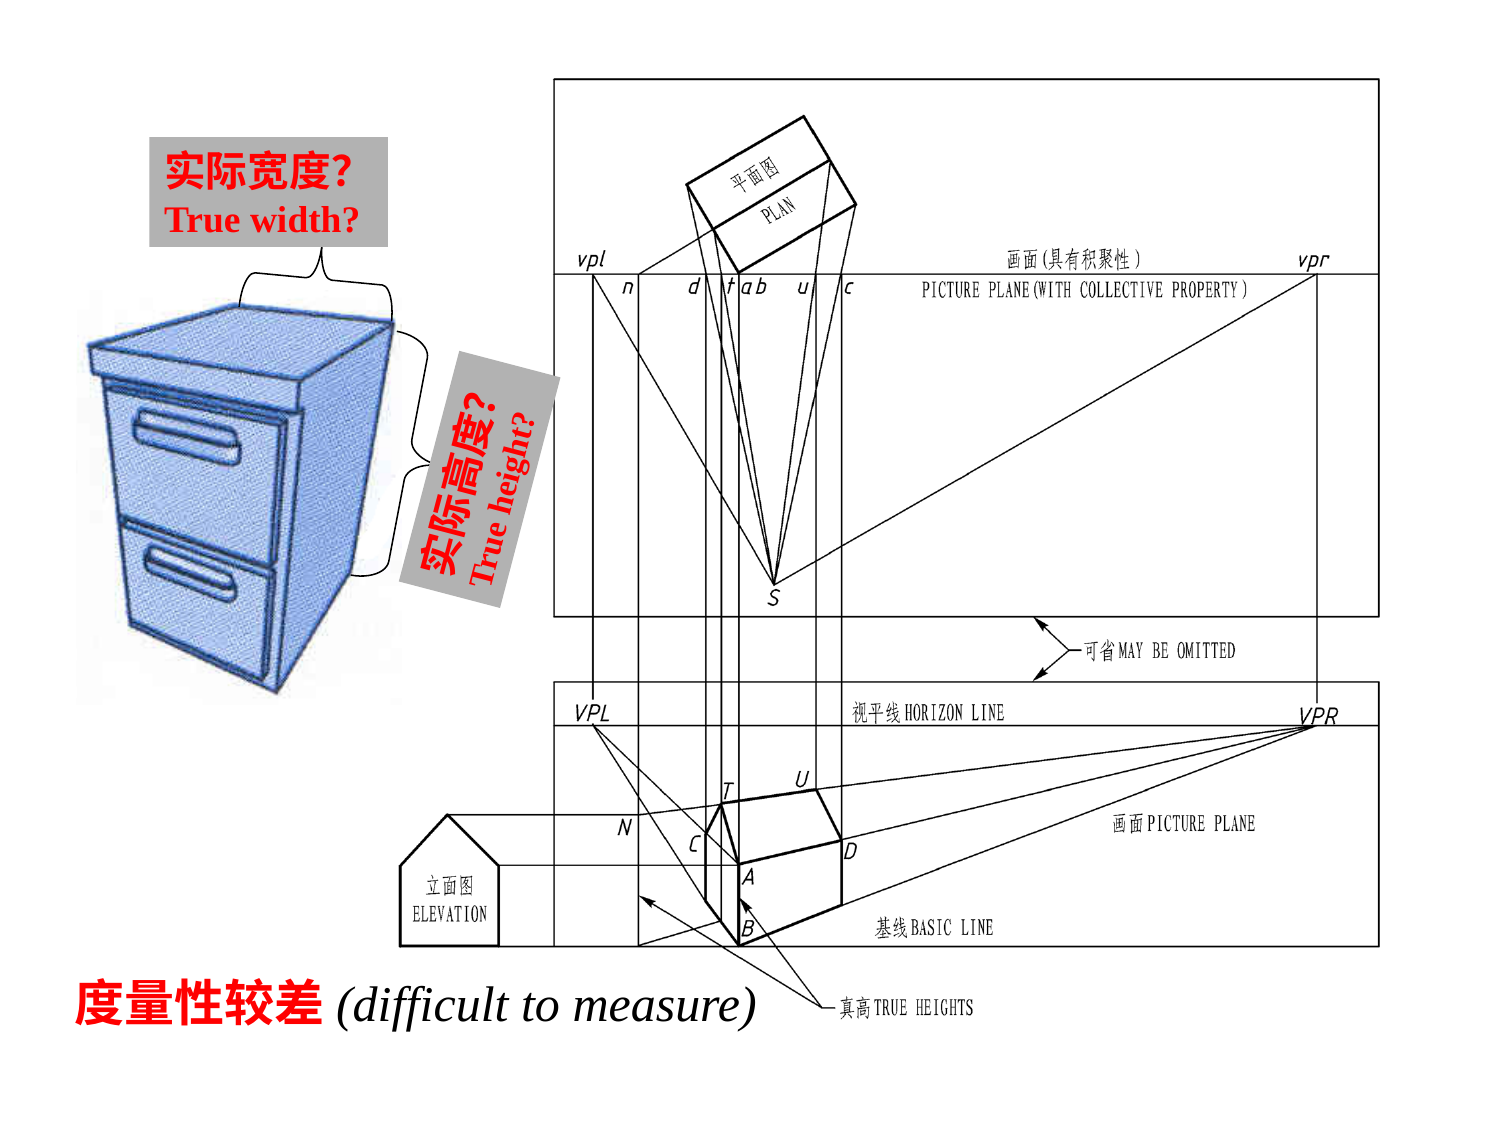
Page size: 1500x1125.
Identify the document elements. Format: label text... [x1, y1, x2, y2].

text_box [371, 77, 1400, 1026]
text_box [242, 247, 366, 289]
text_box 度量性较差(difficult to measure) [59, 964, 773, 1039]
text_box 实际宽度？ True width? [149, 137, 366, 247]
picture [76, 290, 403, 706]
